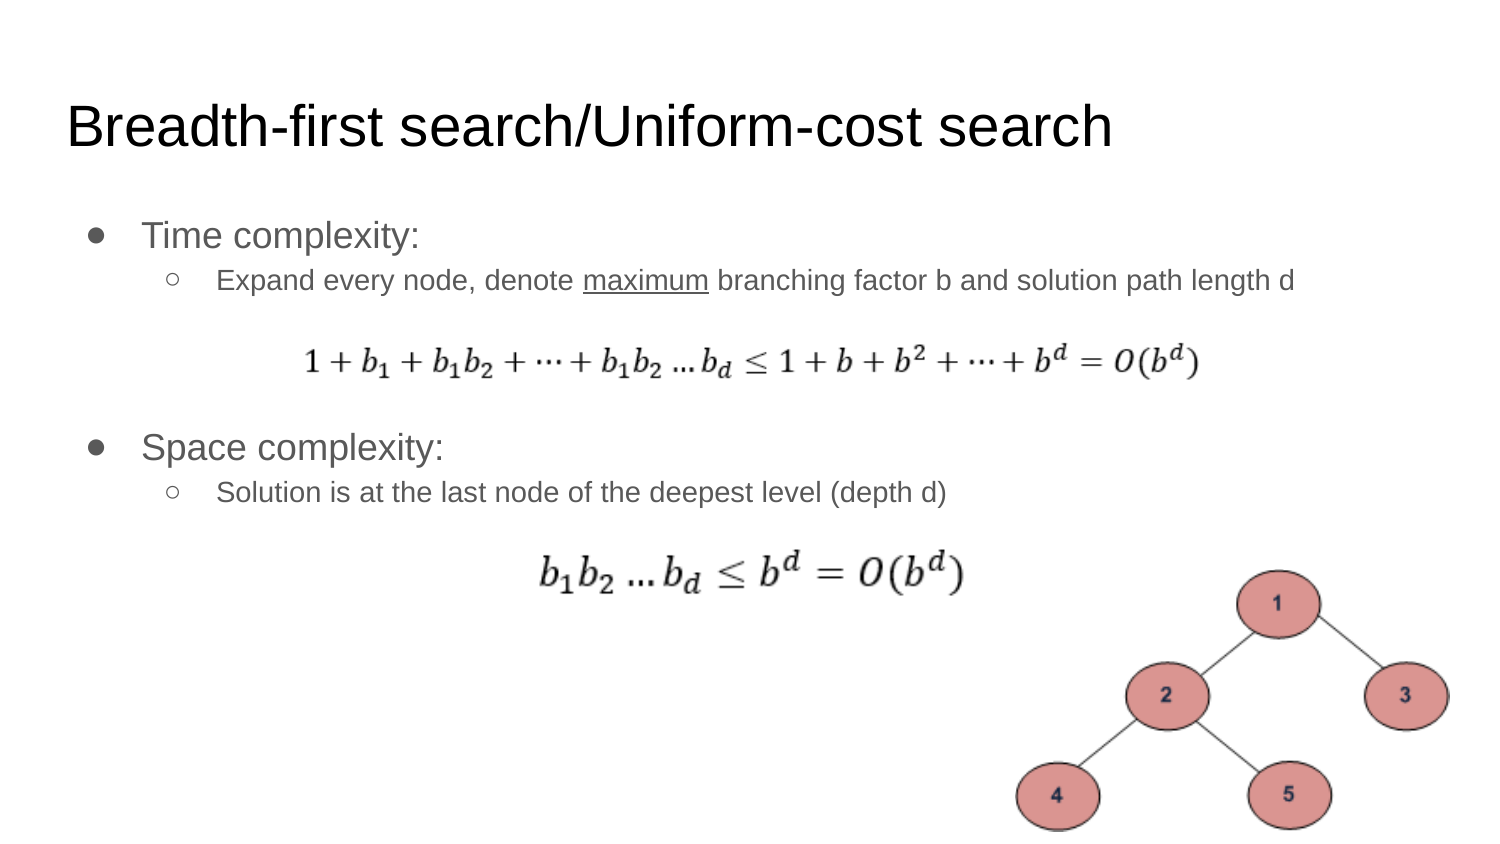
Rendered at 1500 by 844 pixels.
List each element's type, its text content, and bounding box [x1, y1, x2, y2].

picture [1015, 569, 1451, 832]
list Time complexity: Expand every node, denote maximum branching factor b and solution path length d Space complexity: Solution is at the last node of the deepest level (depth d) [51, 189, 1449, 750]
picture [511, 531, 988, 617]
title Breadth-first search/Uniform-cost search [51, 72, 1449, 167]
picture [272, 313, 1228, 399]
